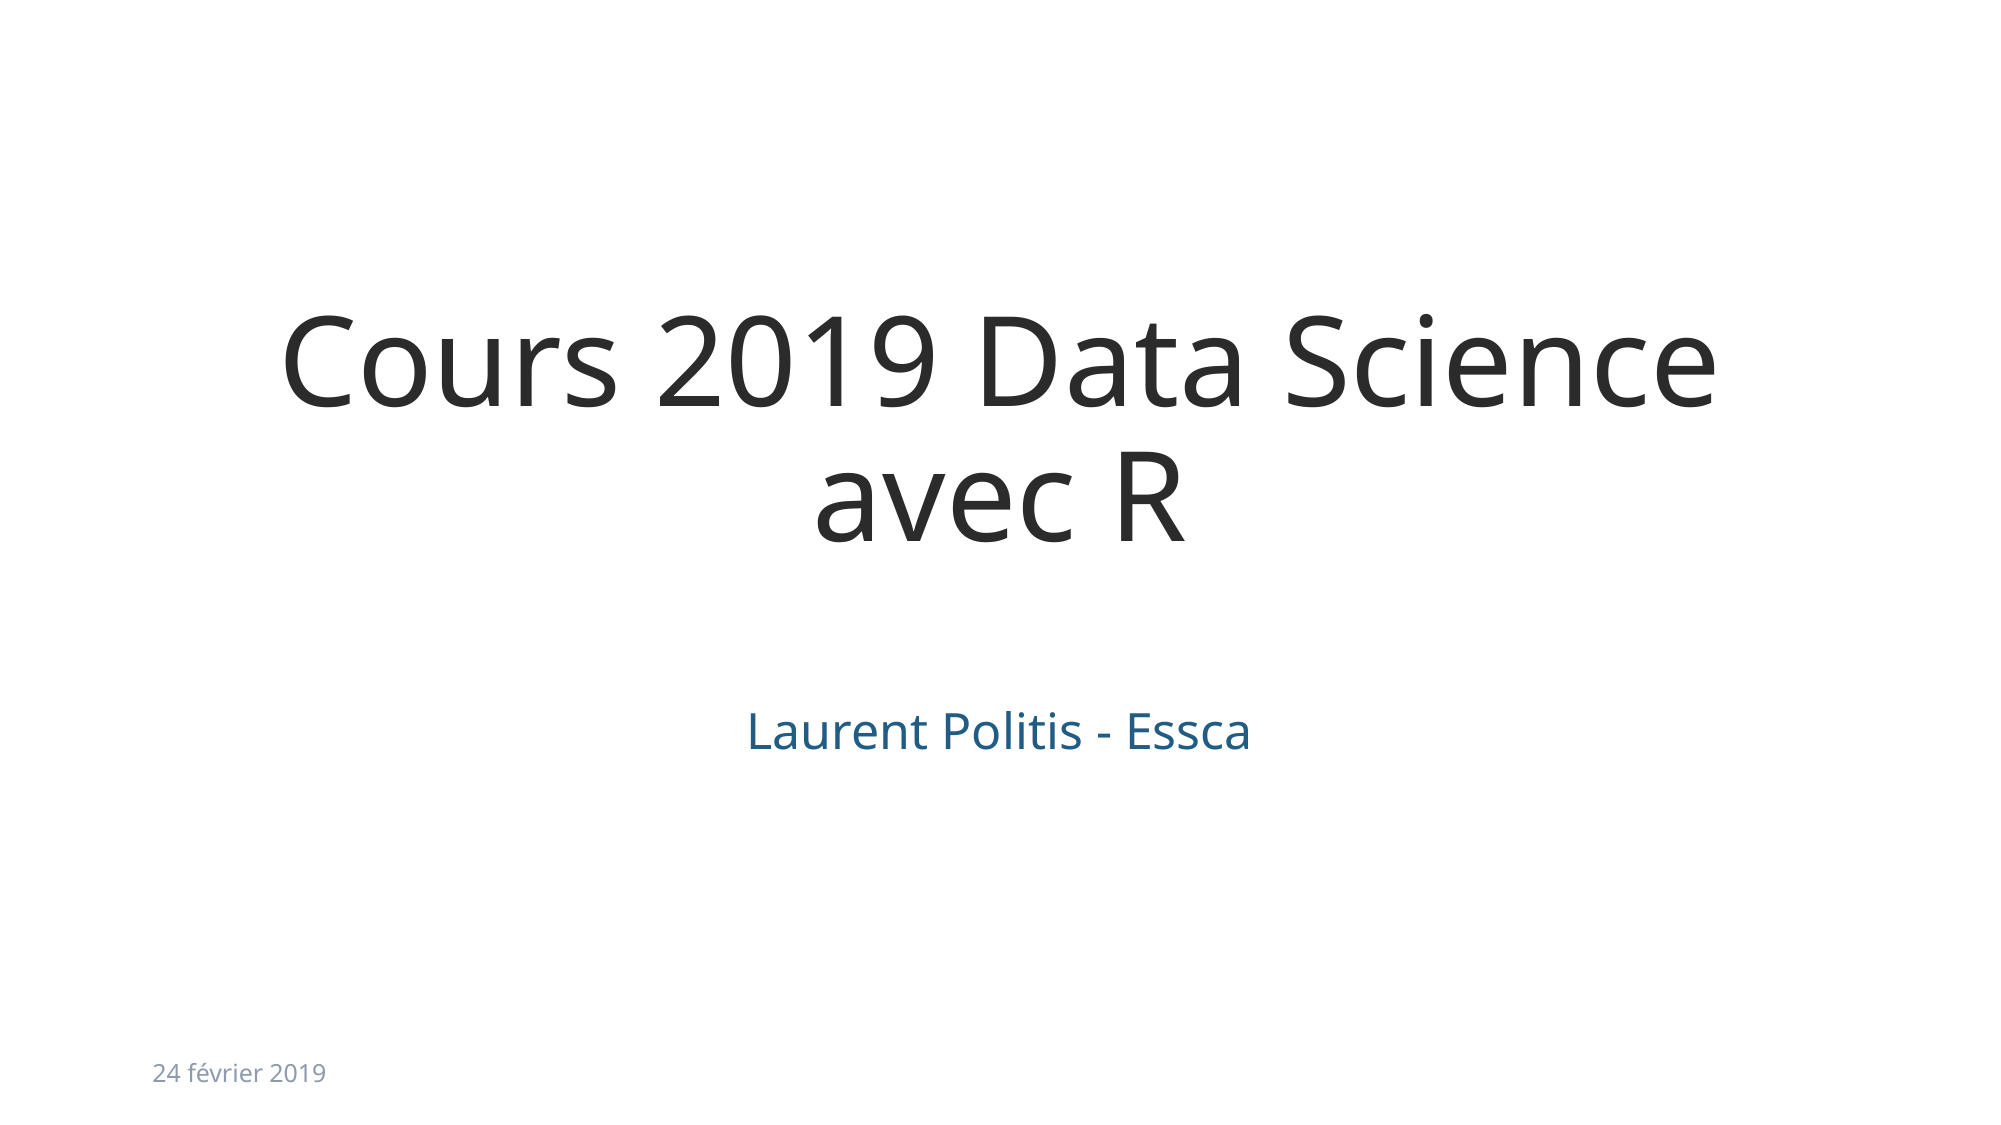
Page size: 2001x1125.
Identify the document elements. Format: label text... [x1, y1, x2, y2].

subtitle Laurent Politis - Essca [249, 590, 1750, 863]
slide_number 24 février 2019 [137, 1042, 588, 1103]
title Cours 2019 Data Science avec R [249, 184, 1750, 576]
